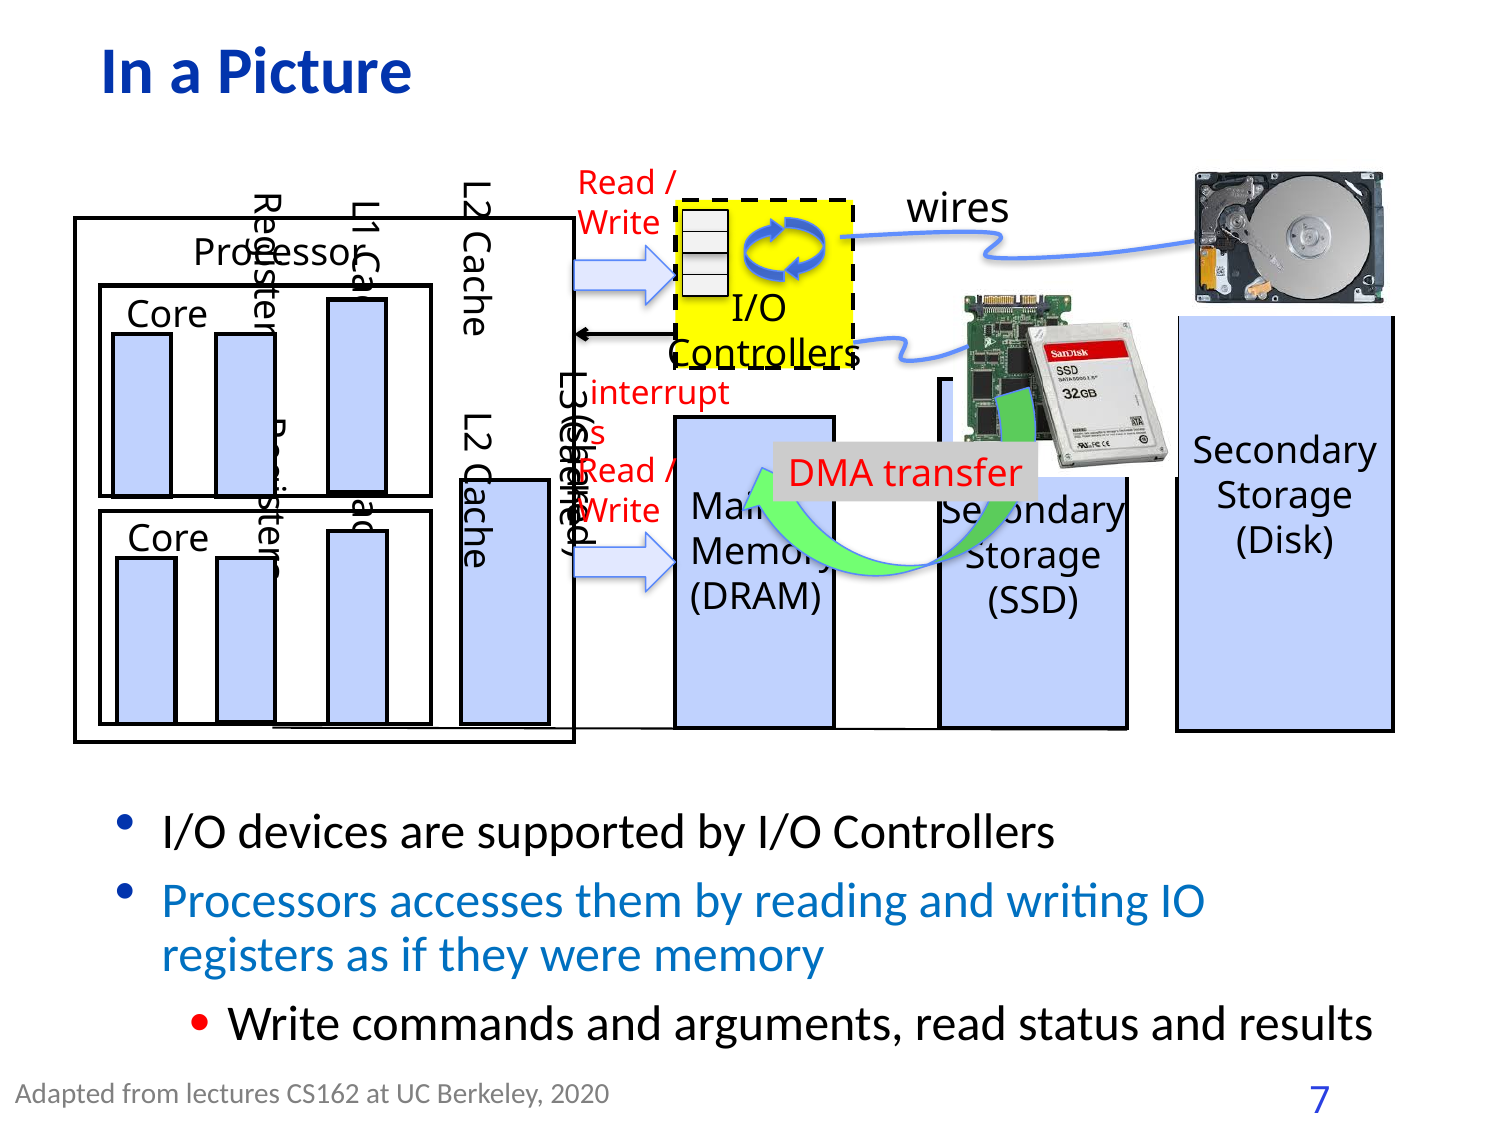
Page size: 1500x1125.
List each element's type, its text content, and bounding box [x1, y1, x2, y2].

text_box Secondary Storage (SSD) [939, 486, 1128, 728]
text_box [744, 217, 825, 282]
picture [953, 159, 1415, 478]
text_box L2 Cache [327, 299, 387, 493]
text_box Registers [113, 334, 172, 497]
text_box L1 Cache [216, 558, 275, 723]
text_box [741, 466, 1018, 577]
text_box [75, 217, 575, 742]
text_box I/O Controllers [675, 199, 854, 369]
text_box Secondary Storage (Disk) [1177, 324, 1393, 731]
text_box [982, 239, 1158, 261]
text_box DMA transfer [773, 441, 1039, 502]
text_box Main Memory (DRAM) [675, 416, 835, 728]
text_box Read / Write [562, 441, 697, 537]
text_box wires [891, 173, 1025, 239]
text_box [682, 209, 729, 297]
text_box [839, 232, 891, 240]
text_box [573, 249, 676, 306]
text_box L2 Cache [328, 531, 387, 724]
title In a Picture [85, 28, 1261, 117]
text_box [852, 335, 948, 363]
list I/O devices are supported by I/O Controllers Processors accesses them by reading and writing IO registers as if they were memory Write commands and arguments, read status and results [99, 798, 1400, 988]
text_box L1 Cache [216, 334, 275, 497]
text_box Adapted from lectures CS162 at UC Berkeley, 2020 [0, 1066, 969, 1116]
text_box Secondary Storage (SSD) [939, 379, 948, 441]
text_box Processor [177, 220, 382, 281]
text_box [573, 537, 676, 593]
text_box Read / Write [562, 154, 697, 249]
text_box interrupts [574, 363, 752, 459]
